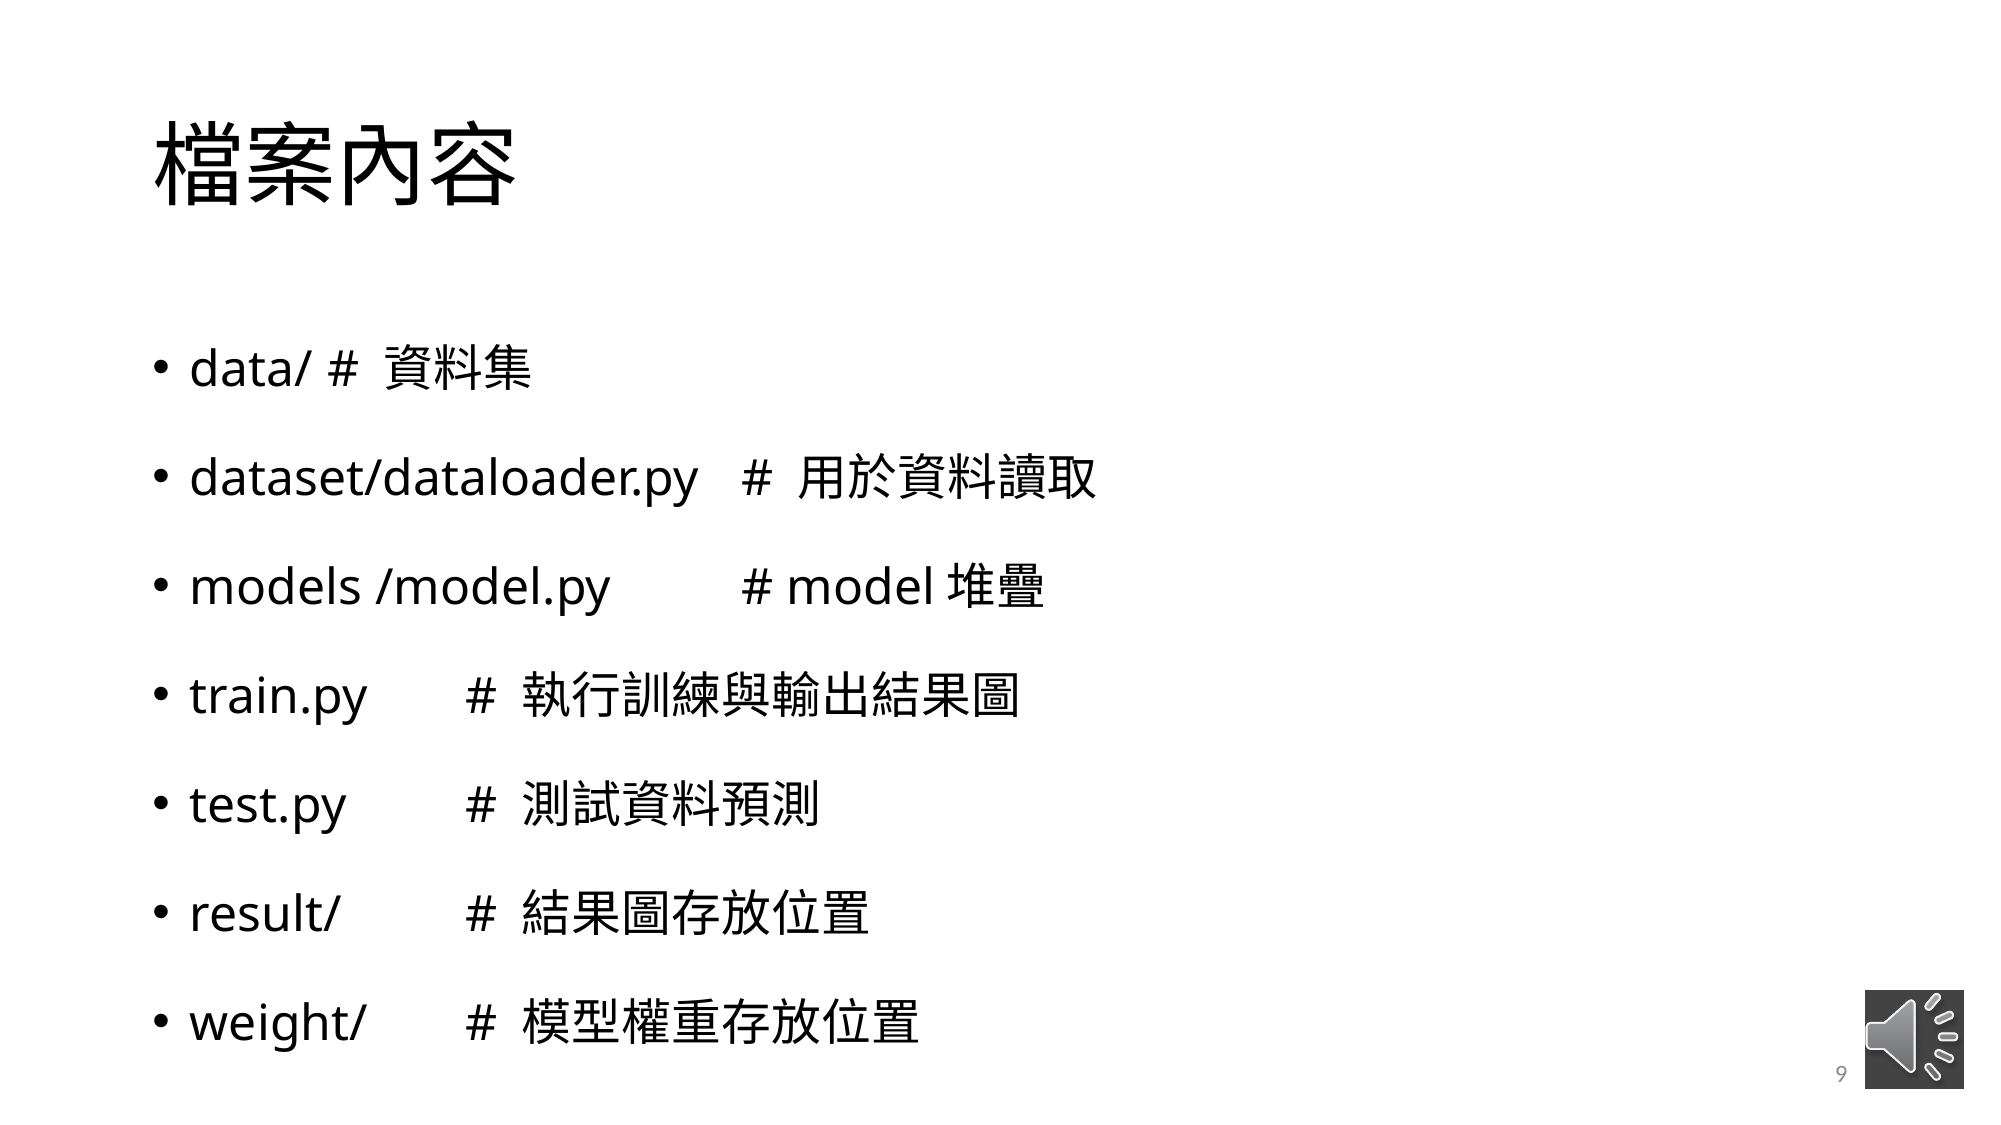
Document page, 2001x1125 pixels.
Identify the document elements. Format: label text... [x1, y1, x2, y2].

picture [1864, 989, 1965, 1090]
title 檔案內容 [137, 59, 1863, 278]
list data/ # 資料集 dataset/dataloader.py # 用於資料讀取 models /model.py # model堆疊 train.py # 執行訓練與輸出結果圖 test.py # 測試資料預測 result/ # 結果圖存放位置 weight/ # 模型權重存放位置 [137, 299, 1863, 1066]
slide_number 9 [1412, 1042, 1863, 1103]
